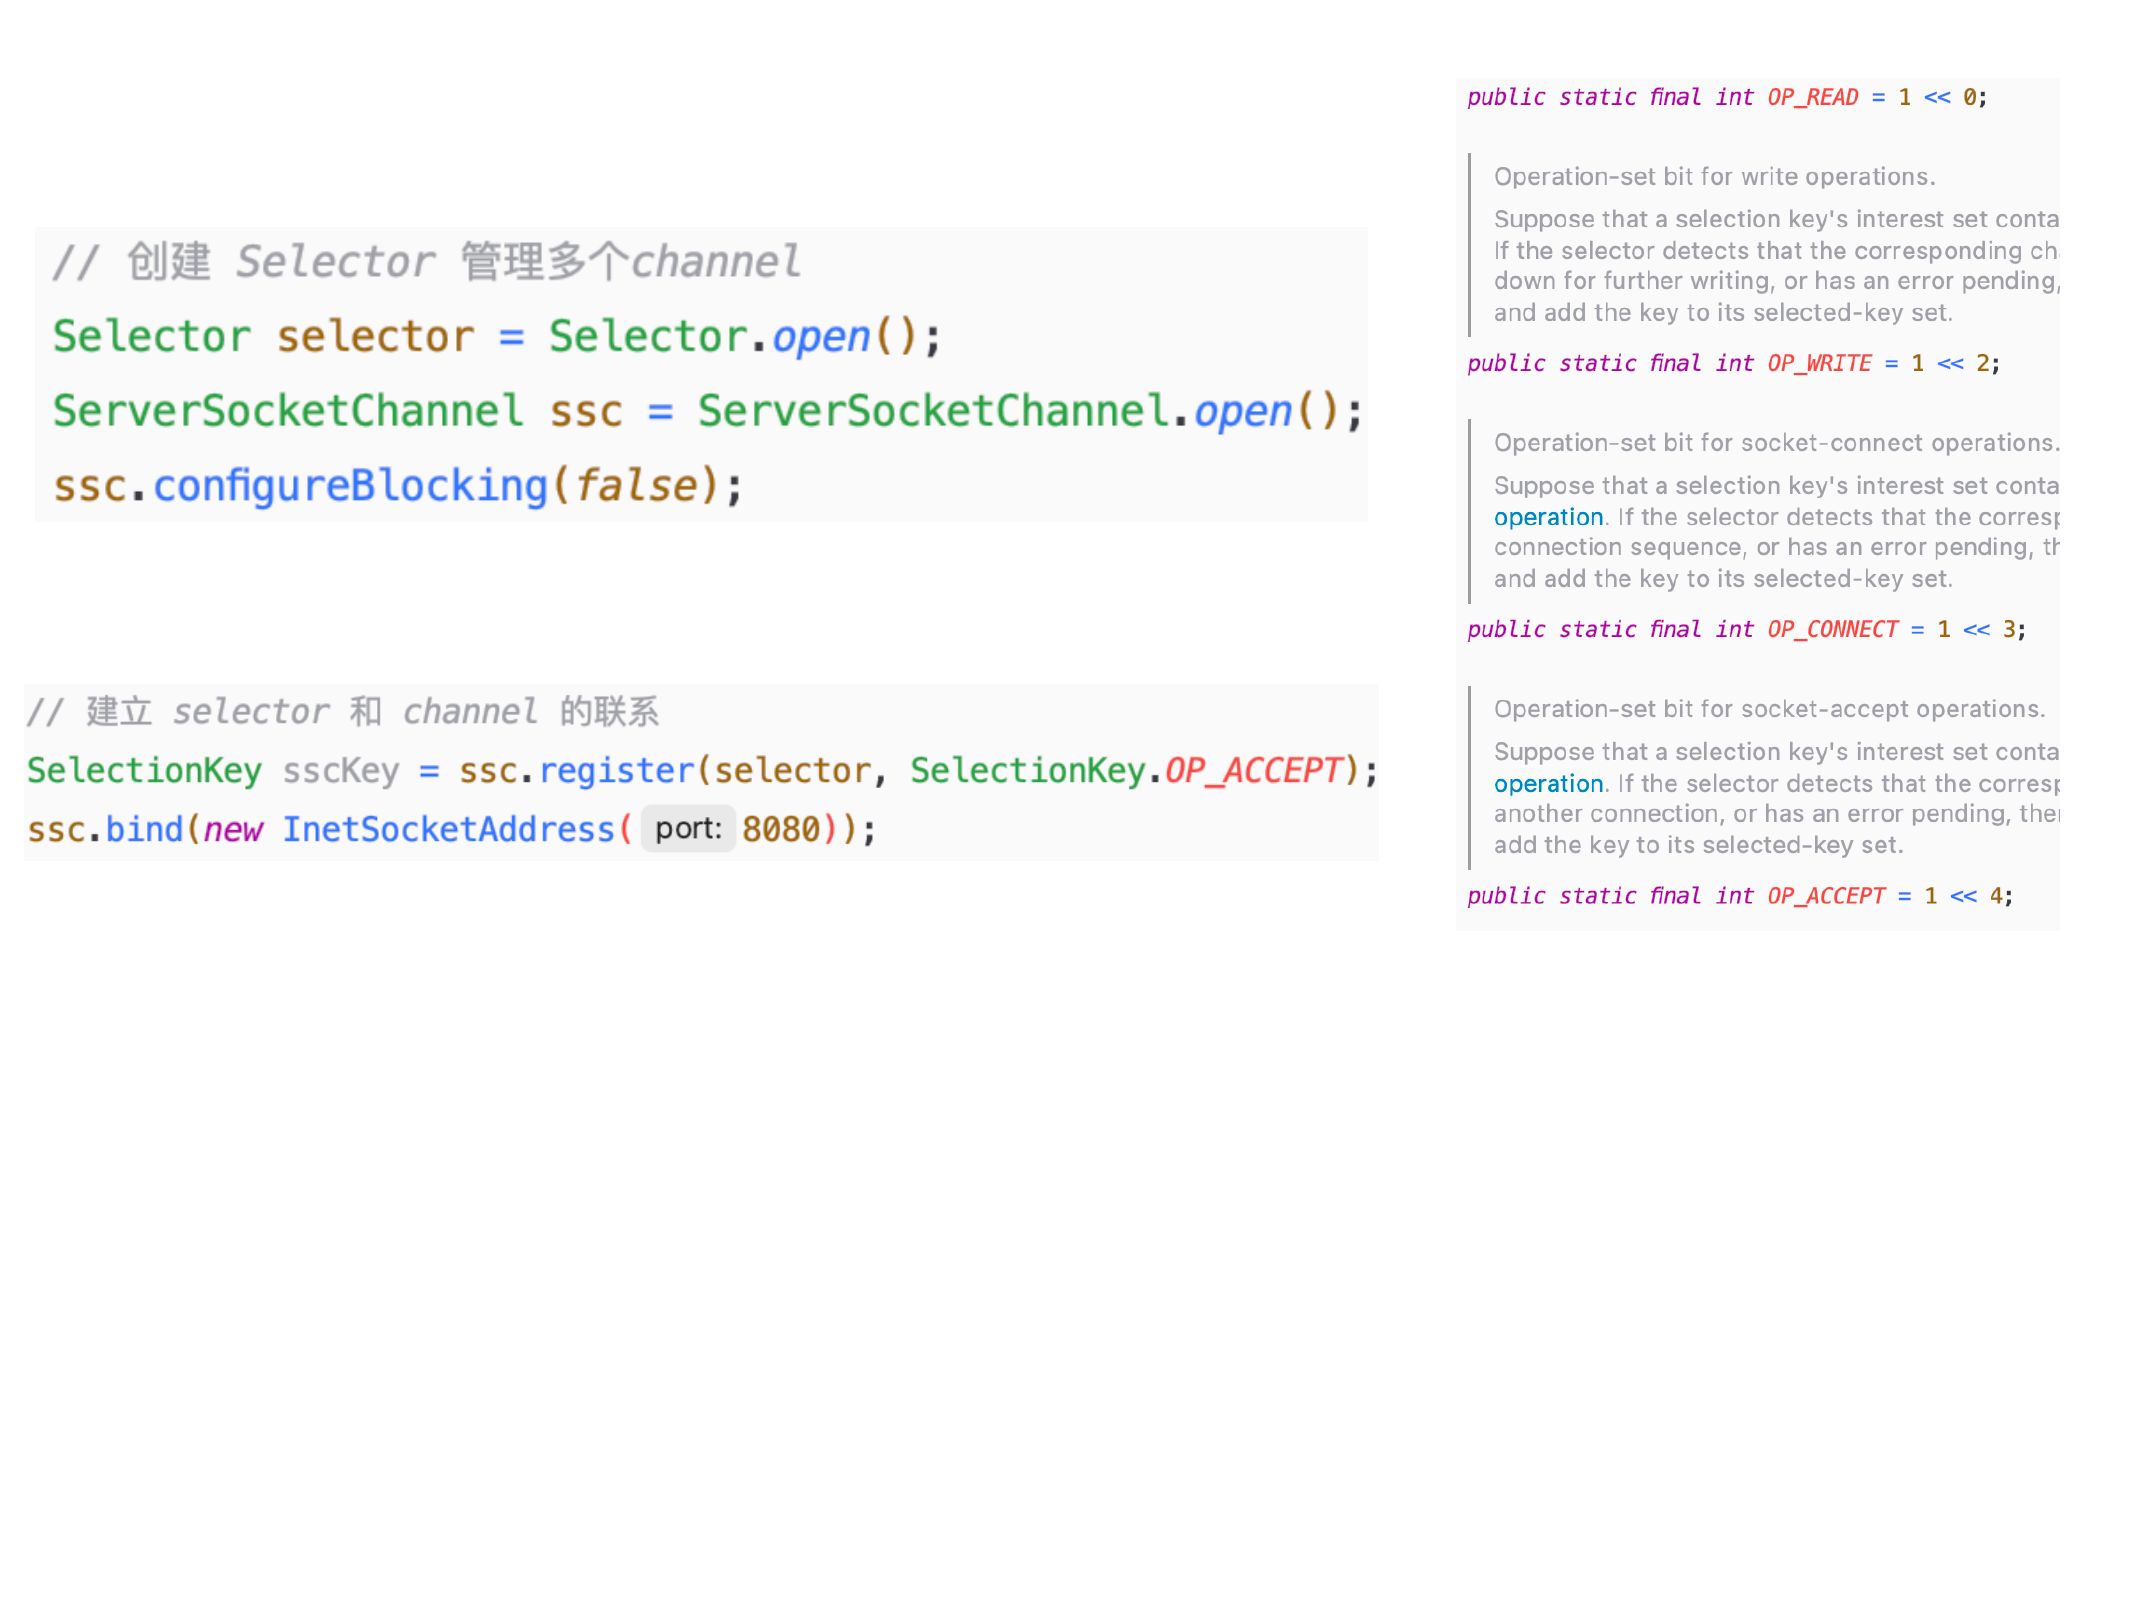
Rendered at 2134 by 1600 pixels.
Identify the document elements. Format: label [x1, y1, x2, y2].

picture [1456, 78, 2060, 932]
picture [24, 684, 1379, 862]
picture [34, 227, 1368, 522]
